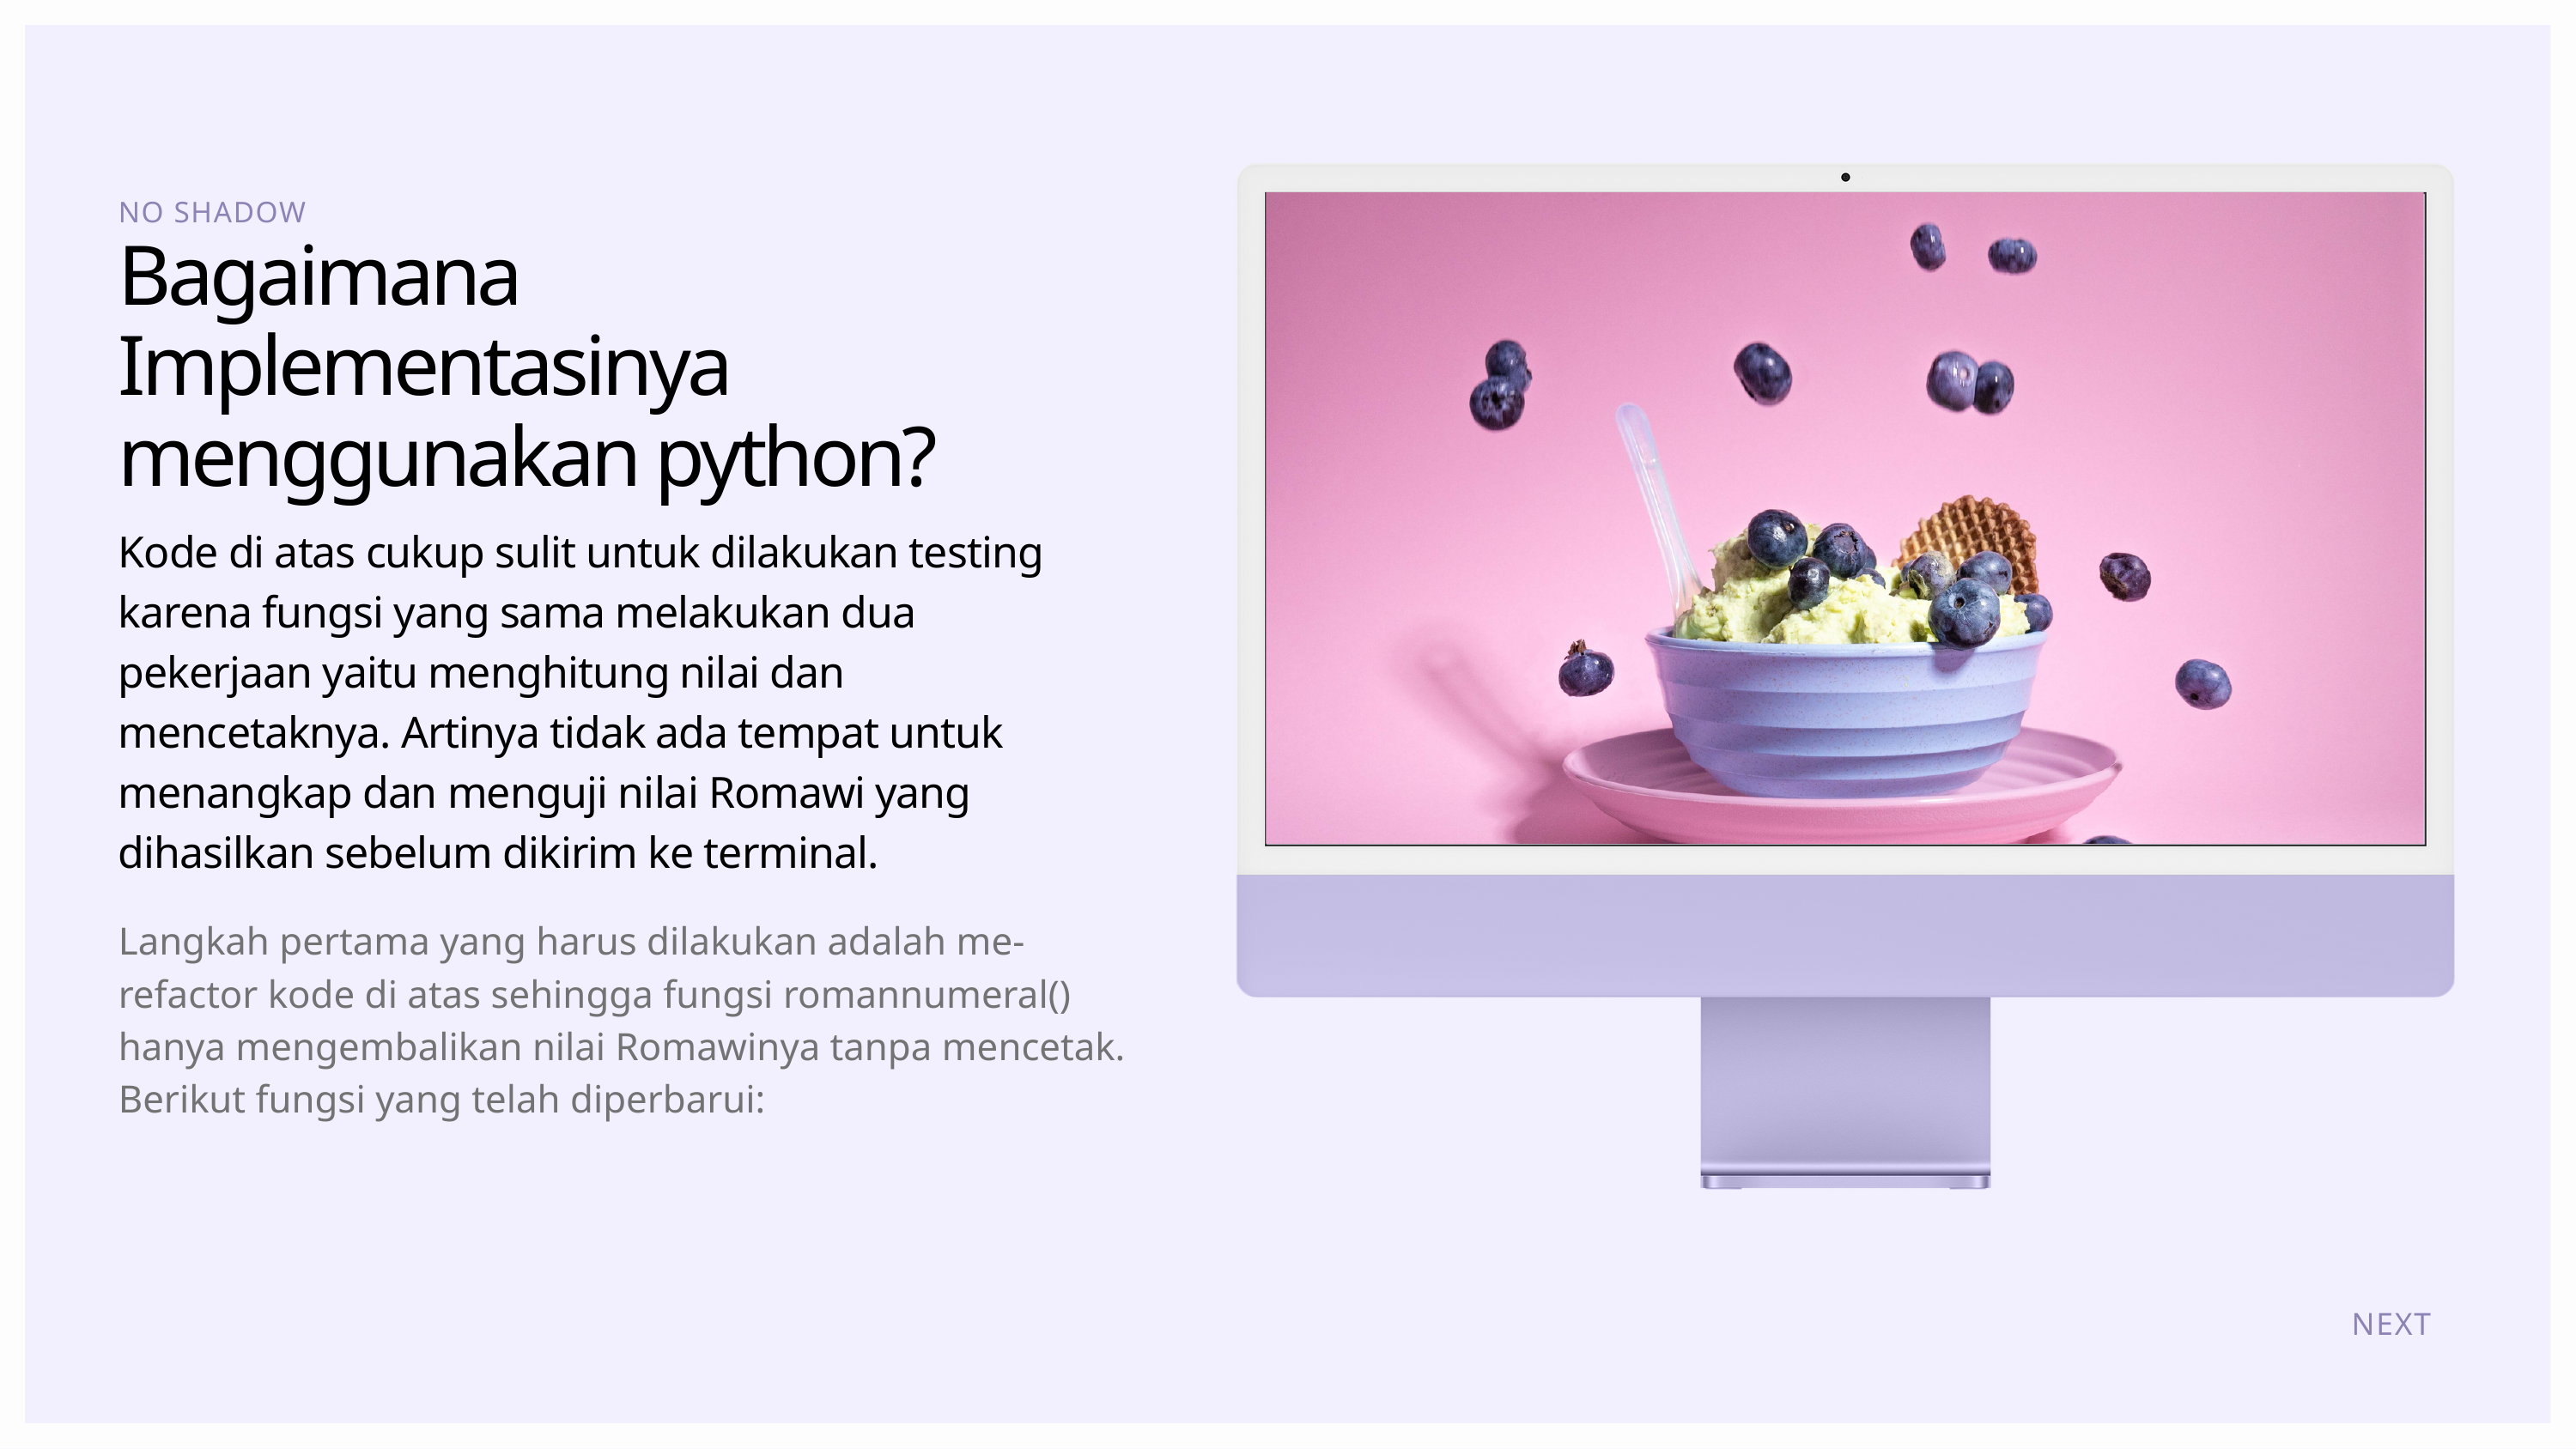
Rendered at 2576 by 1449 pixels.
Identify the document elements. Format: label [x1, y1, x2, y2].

text_box [118, 192, 1049, 504]
text_box [0, 0, 2576, 1449]
text_box [118, 810, 1132, 1222]
text_box [1266, 192, 2424, 844]
